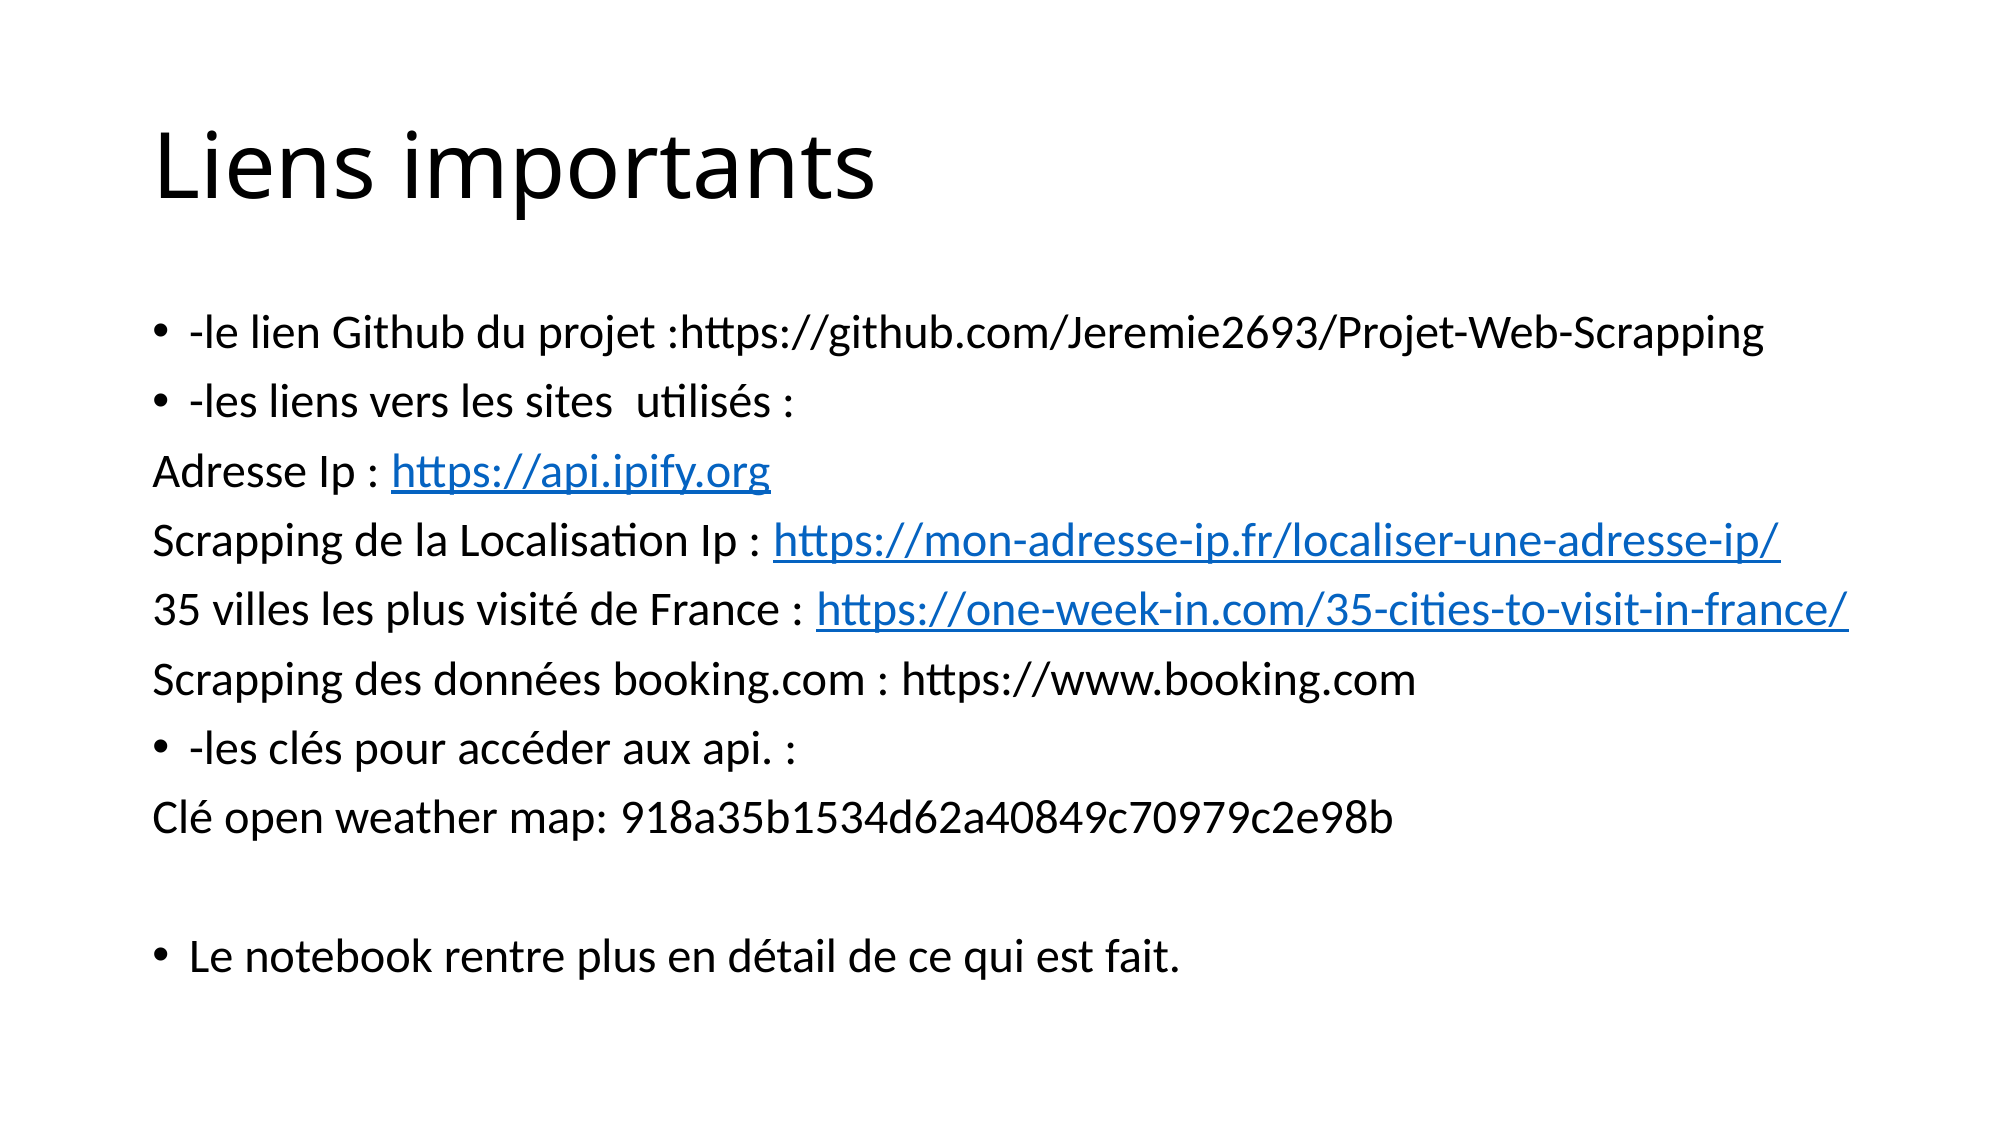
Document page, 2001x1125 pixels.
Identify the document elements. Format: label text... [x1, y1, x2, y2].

title Liens importants [137, 59, 1863, 278]
list -le lien Github du projet :https://github.com/Jeremie2693/Projet-Web-Scrapping -les liens vers les sites utilisés : Adresse Ip : https://api.ipify.org Scrapping de la Localisation Ip : https://mon-adresse-ip.fr/localiser-une-adresse-ip/ 35 villes les plus visité de France : https://one-week-in.com/35-cities-to-visit-in-france/ Scrapping des données booking.com : https://www.booking.com -les clés pour accéder aux api. : Clé open weather map: 918a35b1534d62a40849c70979c2e98b Le notebook rentre plus en détail de ce qui est fait. [137, 299, 1863, 1014]
